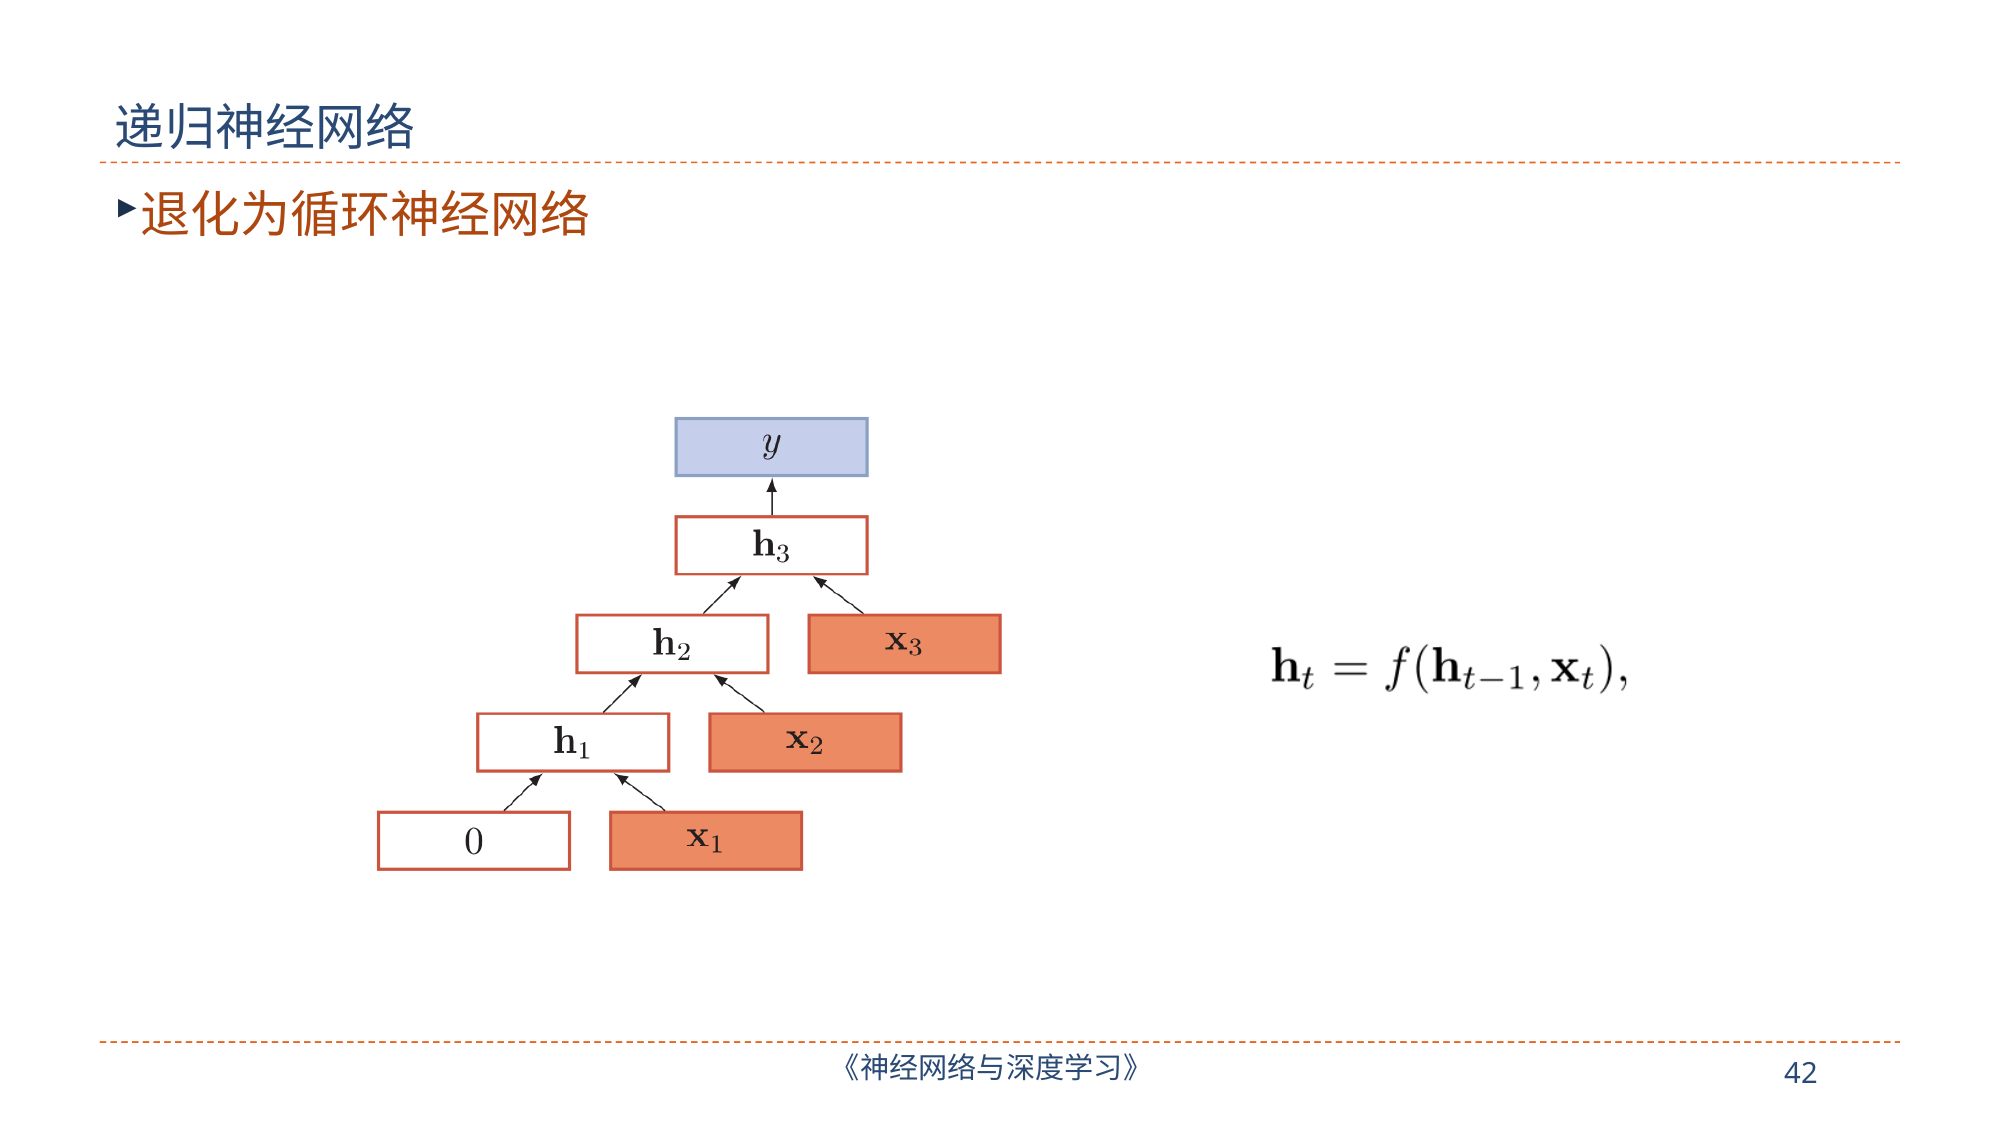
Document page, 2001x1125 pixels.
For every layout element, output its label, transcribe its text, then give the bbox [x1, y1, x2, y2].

list 退化为循环神经网络 [99, 174, 1900, 1006]
title 递归神经网络 [99, 24, 1900, 164]
picture [1249, 604, 1658, 724]
picture [372, 412, 1004, 876]
